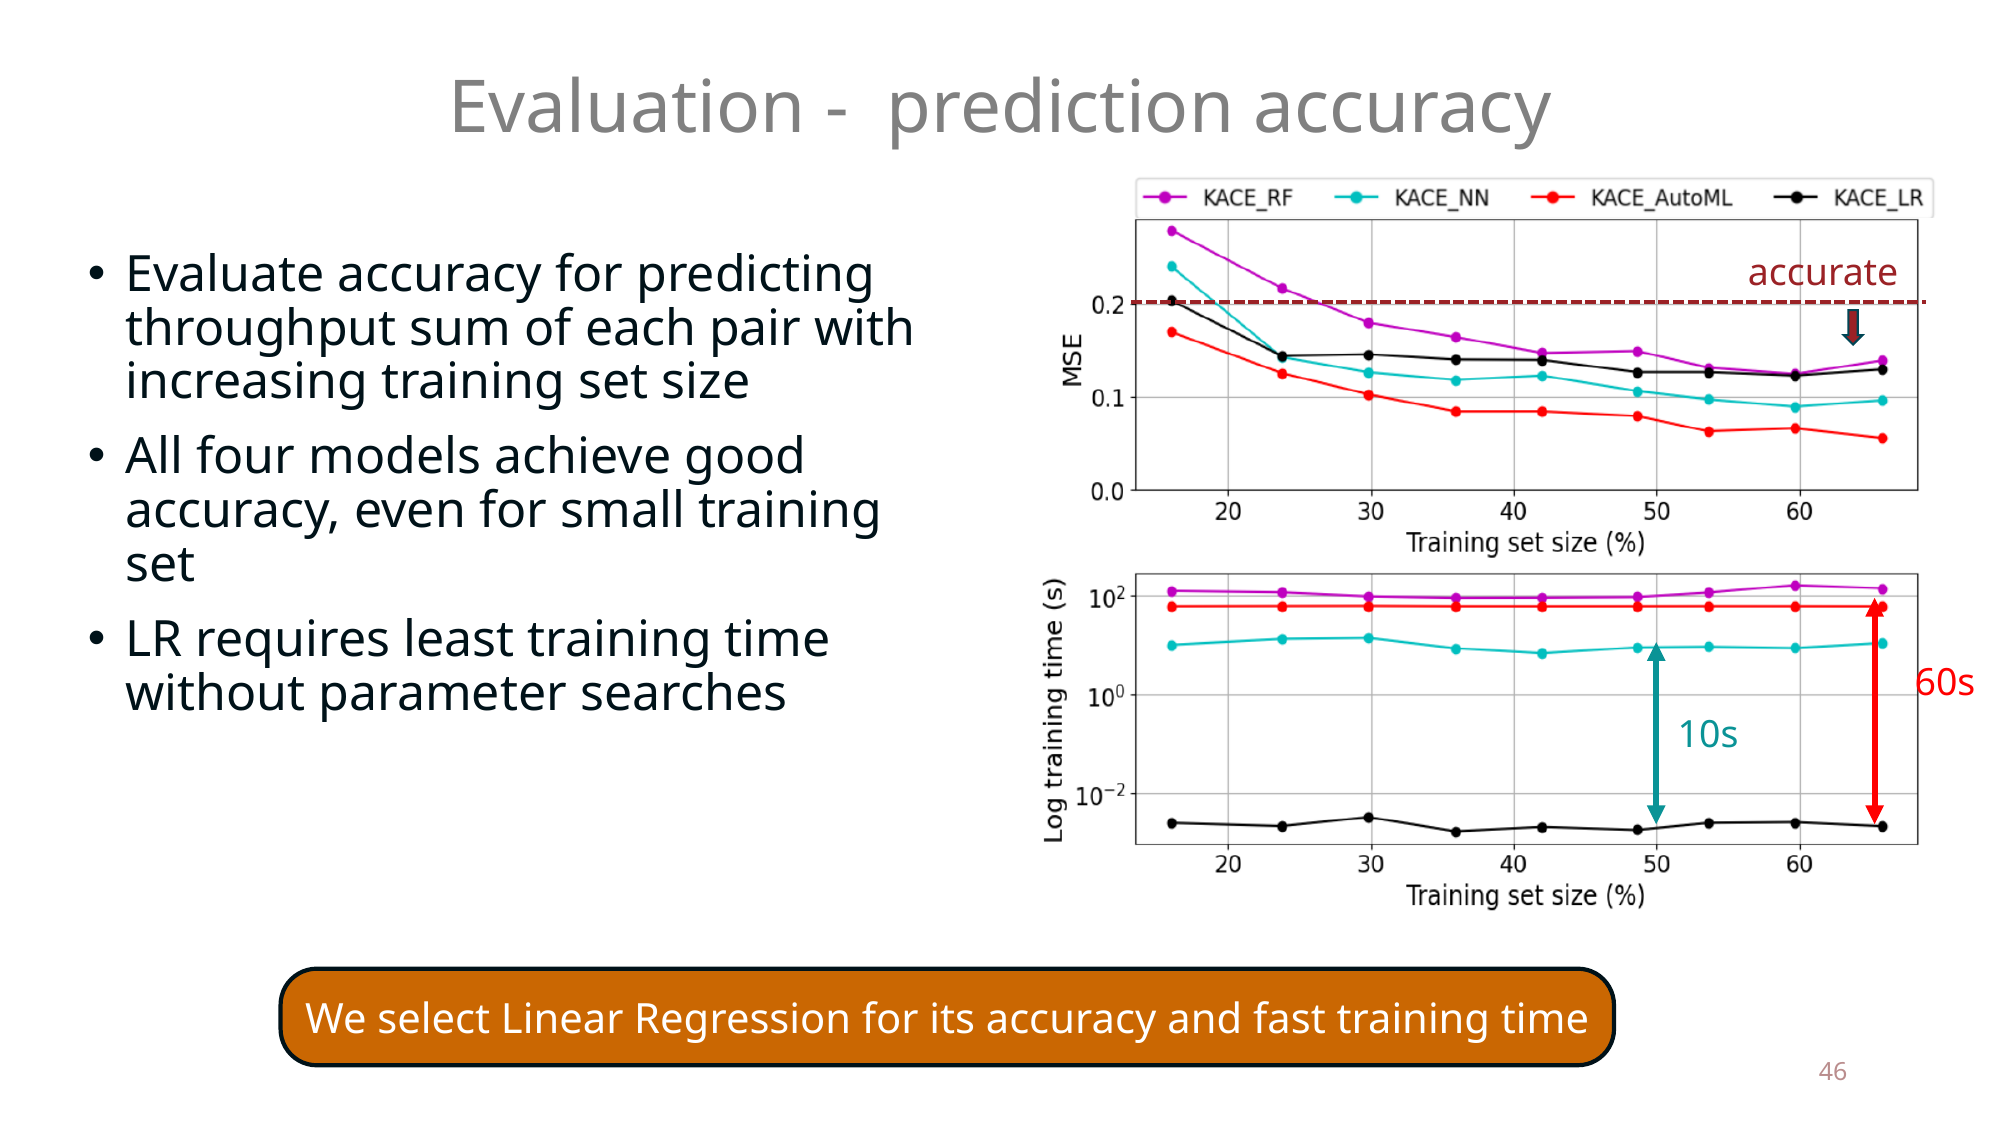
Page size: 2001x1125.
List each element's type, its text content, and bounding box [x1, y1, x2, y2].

picture [1036, 175, 1940, 918]
list Evaluate accuracy for predicting throughput sum of each pair with increasing training set size All four models achieve good accuracy, even for small training set LR requires least training time without parameter searches [72, 240, 980, 1097]
title Evaluation - prediction accuracy [0, 0, 2000, 218]
text_box 60s [1925, 650, 2000, 711]
text_box We select Linear Regression for its accuracy and fast training time [280, 968, 1615, 1066]
slide_number 46 [1412, 1042, 1863, 1103]
